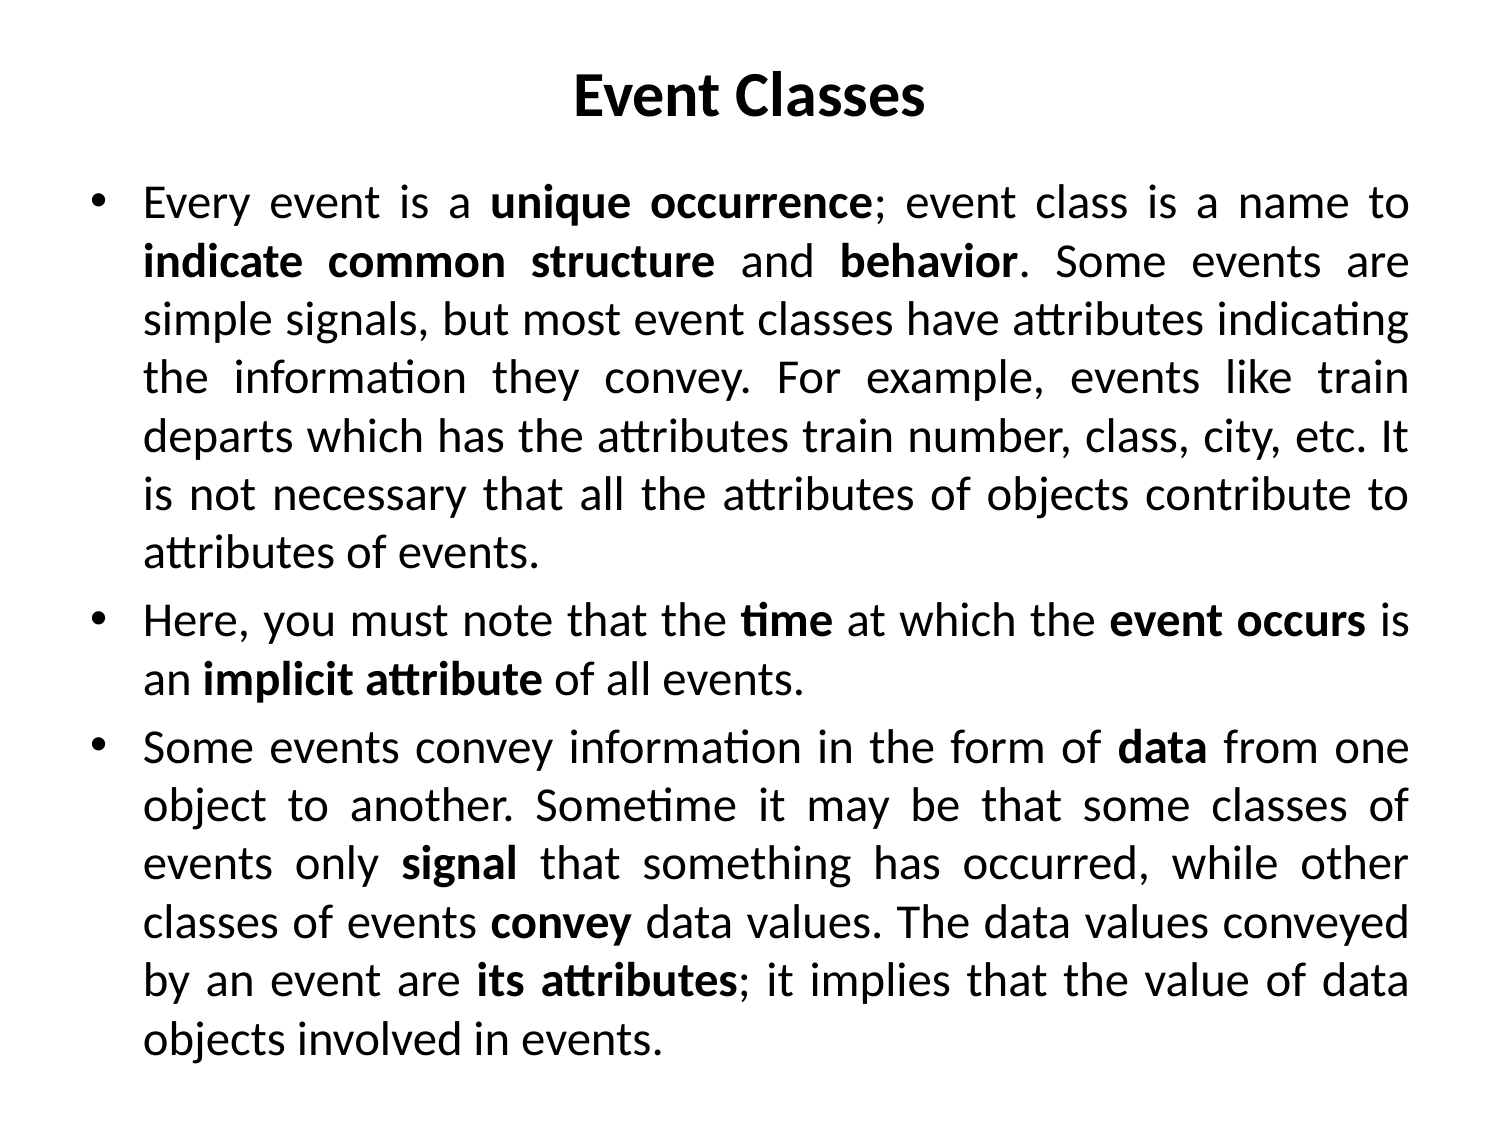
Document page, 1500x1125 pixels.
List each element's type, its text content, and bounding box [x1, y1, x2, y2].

list Every event is a unique occurrence; event class is a name to indicate common structure and behavior. Some events are simple signals, but most event classes have attributes indicating the information they convey. For example, events like train departs which has the attributes train number, class, city, etc. It is not necessary that all the attributes of objects contribute to attributes of events. Here, you must note that the time at which the event occurs is an implicit attribute of all events. Some events convey information in the form of data from one object to another. Sometime it may be that some classes of events only signal that something has occurred, while other classes of events convey data values. The data values conveyed by an event are its attributes; it implies that the value of data objects involved in events. [75, 162, 1425, 1075]
title Event Classes [75, 45, 1425, 138]
